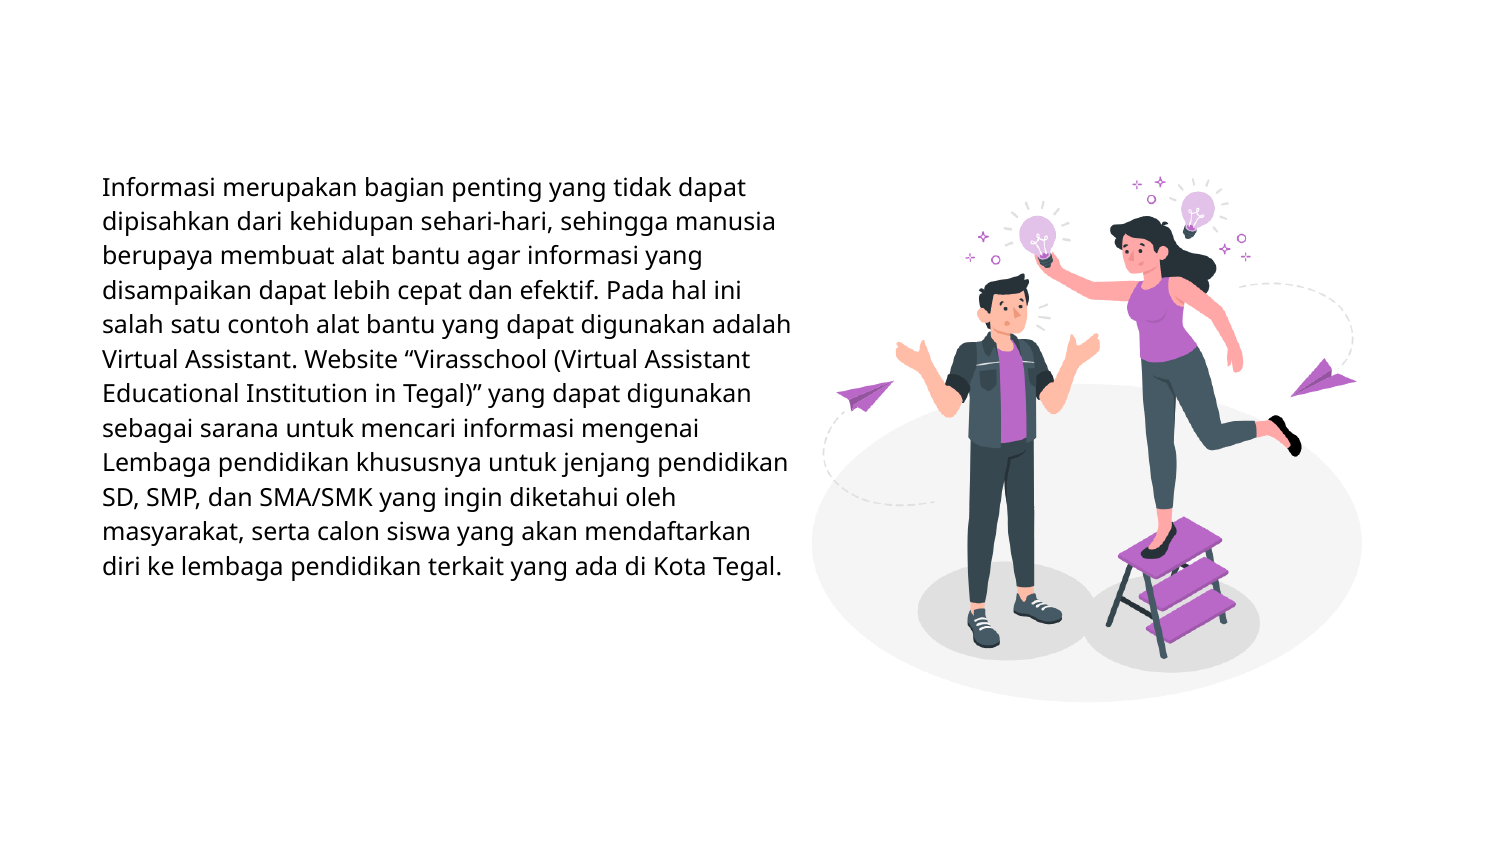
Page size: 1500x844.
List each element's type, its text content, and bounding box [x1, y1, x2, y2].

picture [790, 132, 1384, 726]
text_box Informasi merupakan bagian penting yang tidak dapat dipisahkan dari kehidupan sehari-hari, sehingga manusia berupaya membuat alat bantu agar informasi yang disampaikan dapat lebih cepat dan efektif. Pada hal ini salah satu contoh alat bantu yang dapat digunakan adalah Virtual Assistant. Website “Virasschool (Virtual Assistant Educational Institution in Tegal)” yang dapat digunakan sebagai sarana untuk mencari informasi mengenai Lembaga pendidikan khususnya untuk jenjang pendidikan SD, SMP, dan SMA/SMK yang ingin diketahui oleh masyarakat, serta calon siswa yang akan mendaftarkan diri ke lembaga pendidikan terkait yang ada di Kota Tegal. [68, 151, 784, 707]
